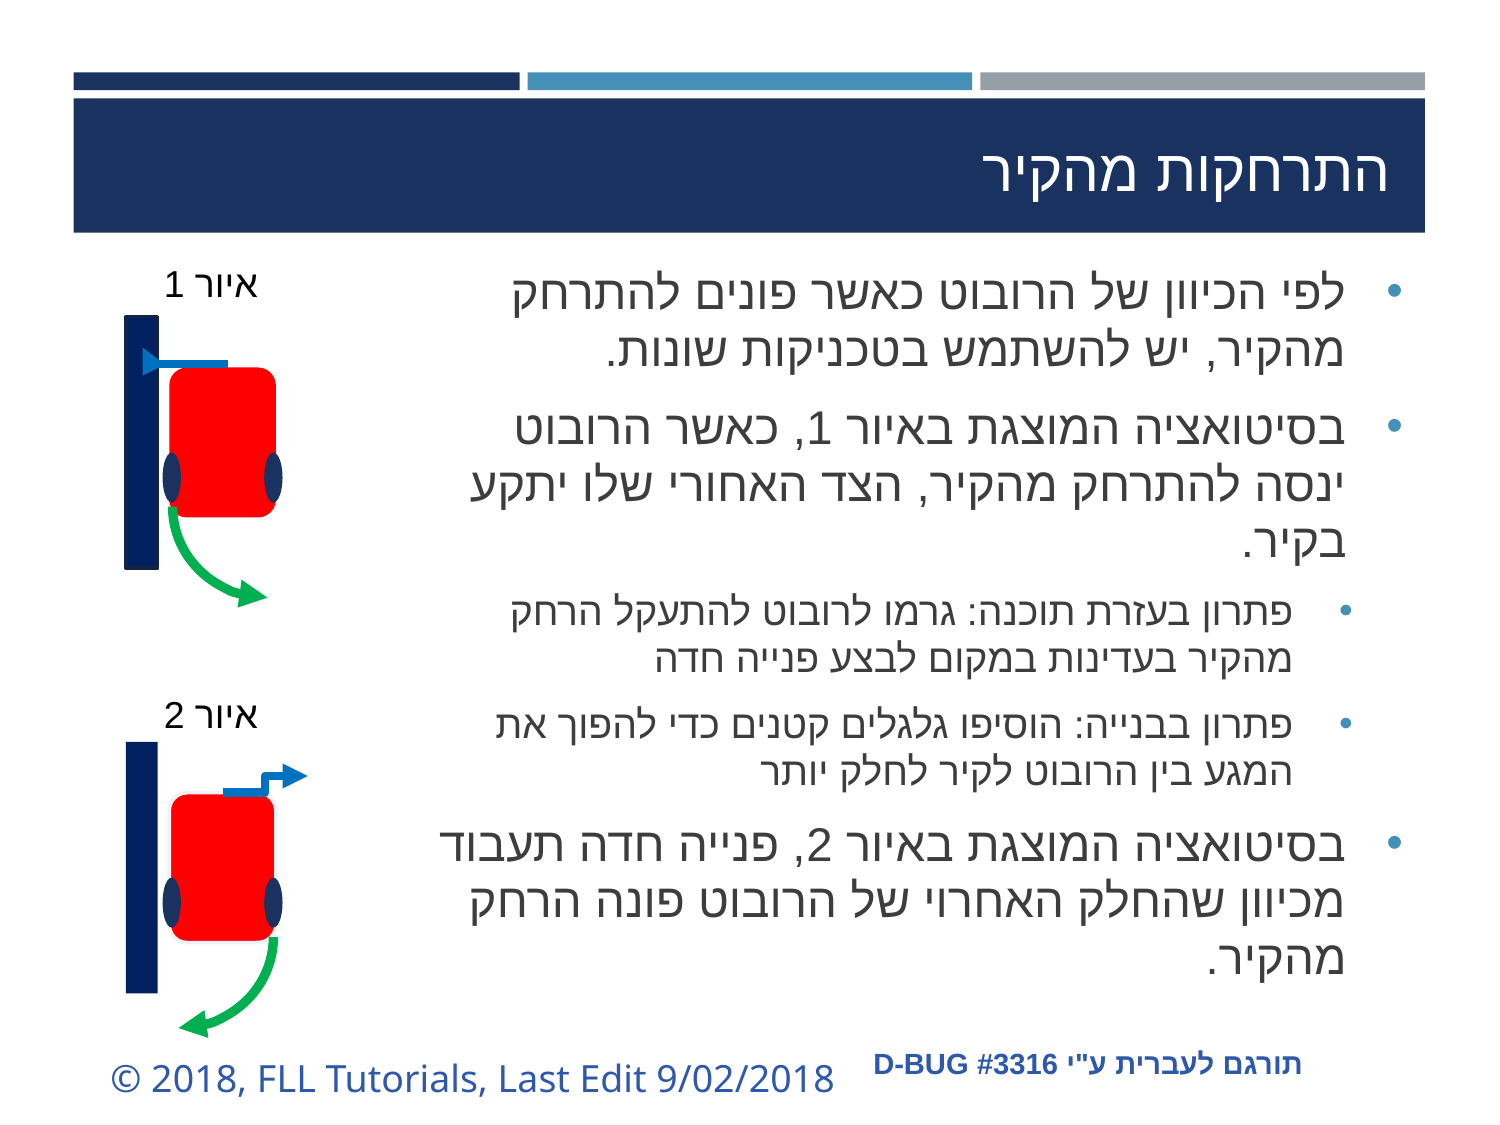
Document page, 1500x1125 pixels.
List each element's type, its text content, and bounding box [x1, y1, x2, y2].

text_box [83, 252, 363, 1029]
text_box תורגם לעברית ע"י D-BUG #3316 [842, 1037, 1335, 1098]
title התרחקות מהקיר [95, 112, 1406, 211]
list לפי הכיוון של הרובוט כאשר פונים להתרחק מהקיר, יש להשתמש בטכניקות שונות. בסיטואציה המוצגת באיור 1, כאשר הרובוט ינסה להתרחק מהקיר, הצד האחורי שלו יתקע בקיר. פתרון בעזרת תוכנה: גרמו לרובוט להתעקל הרחק מהקיר בעדינות במקום לבצע פנייה חדה פתרון בבנייה: הוסיפו גלגלים קטנים כדי להפוך את המגע בין הרובוט לקיר לחלק יותר בסיטואציה המוצגת באיור 2, פנייה חדה תעבוד מכיוון שהחלק האחרוי של הרובוט פונה הרחק מהקיר. [412, 254, 1418, 994]
footer © 2018, FLL Tutorials, Last Edit 9/02/2018 [95, 1047, 895, 1108]
